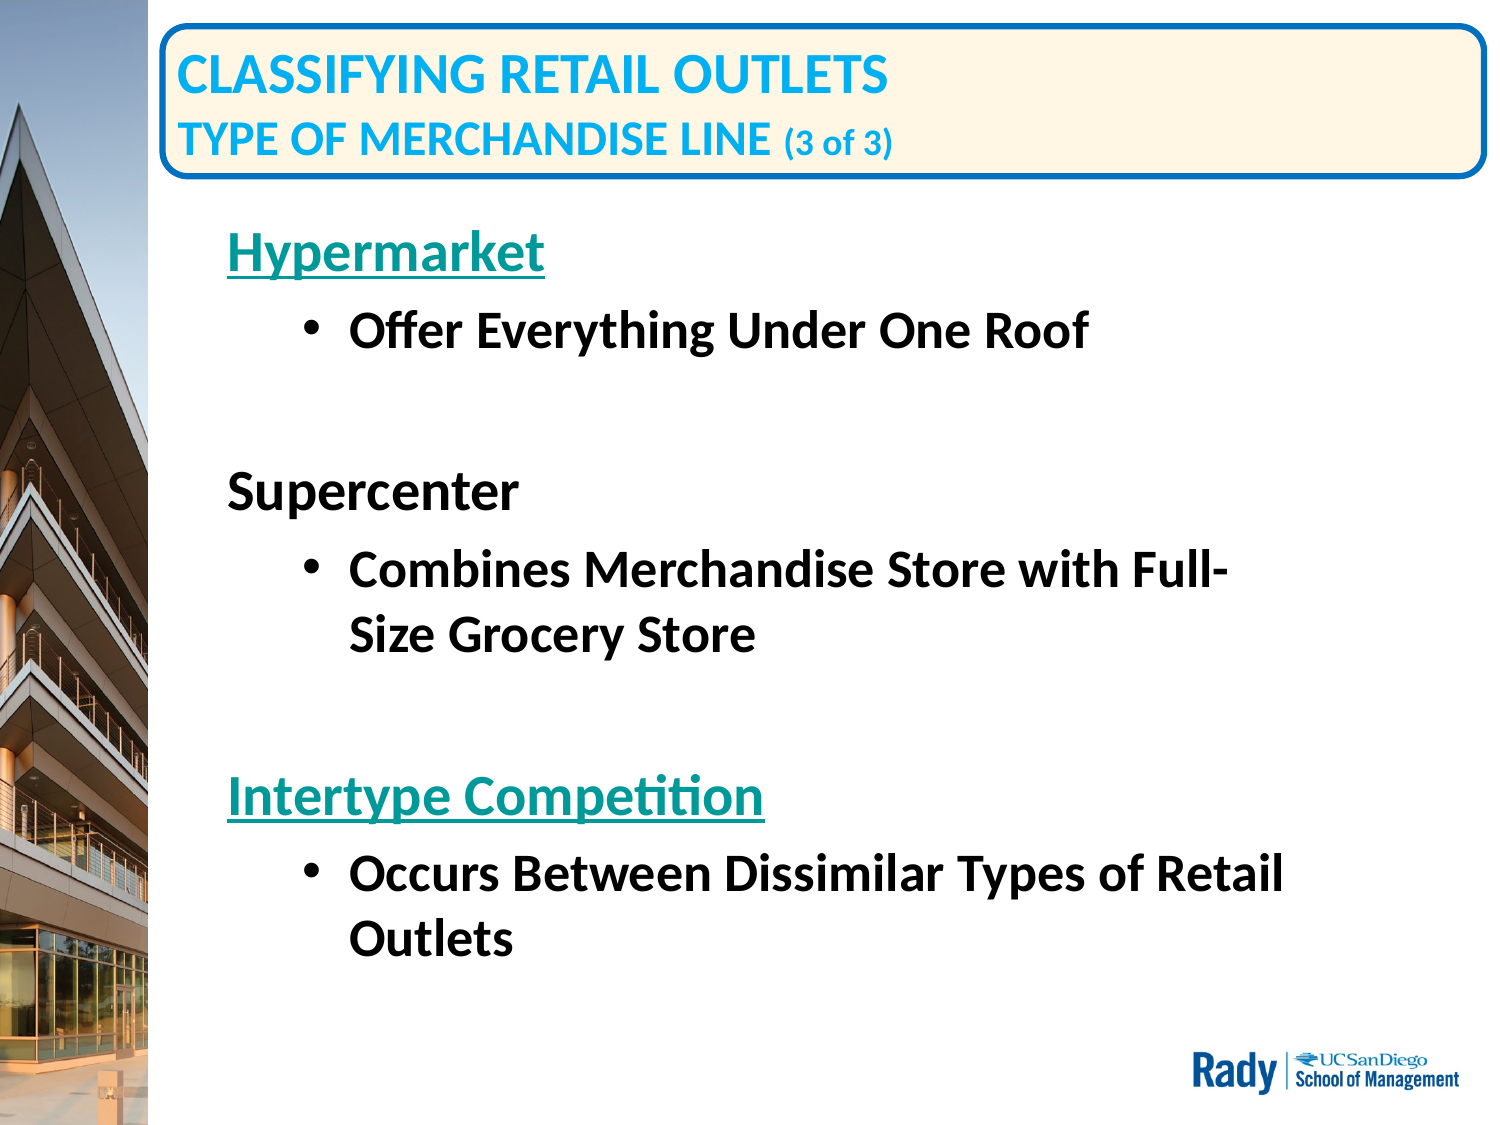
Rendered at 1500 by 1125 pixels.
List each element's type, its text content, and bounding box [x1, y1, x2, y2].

text_box [181, 26, 1485, 177]
list Hypermarket Offer Everything Under One Roof Supercenter Combines Merchandise Store with Full-Size Grocery Store Intertype Competition Occurs Between Dissimilar Types of Retail Outlets [212, 205, 1319, 850]
title CLASSIFYING RETAIL OUTLETS TYPE OF MERCHANDISE LINE (3 of 3) [162, 27, 1426, 216]
picture [1187, 1044, 1463, 1101]
picture [0, 0, 148, 1125]
